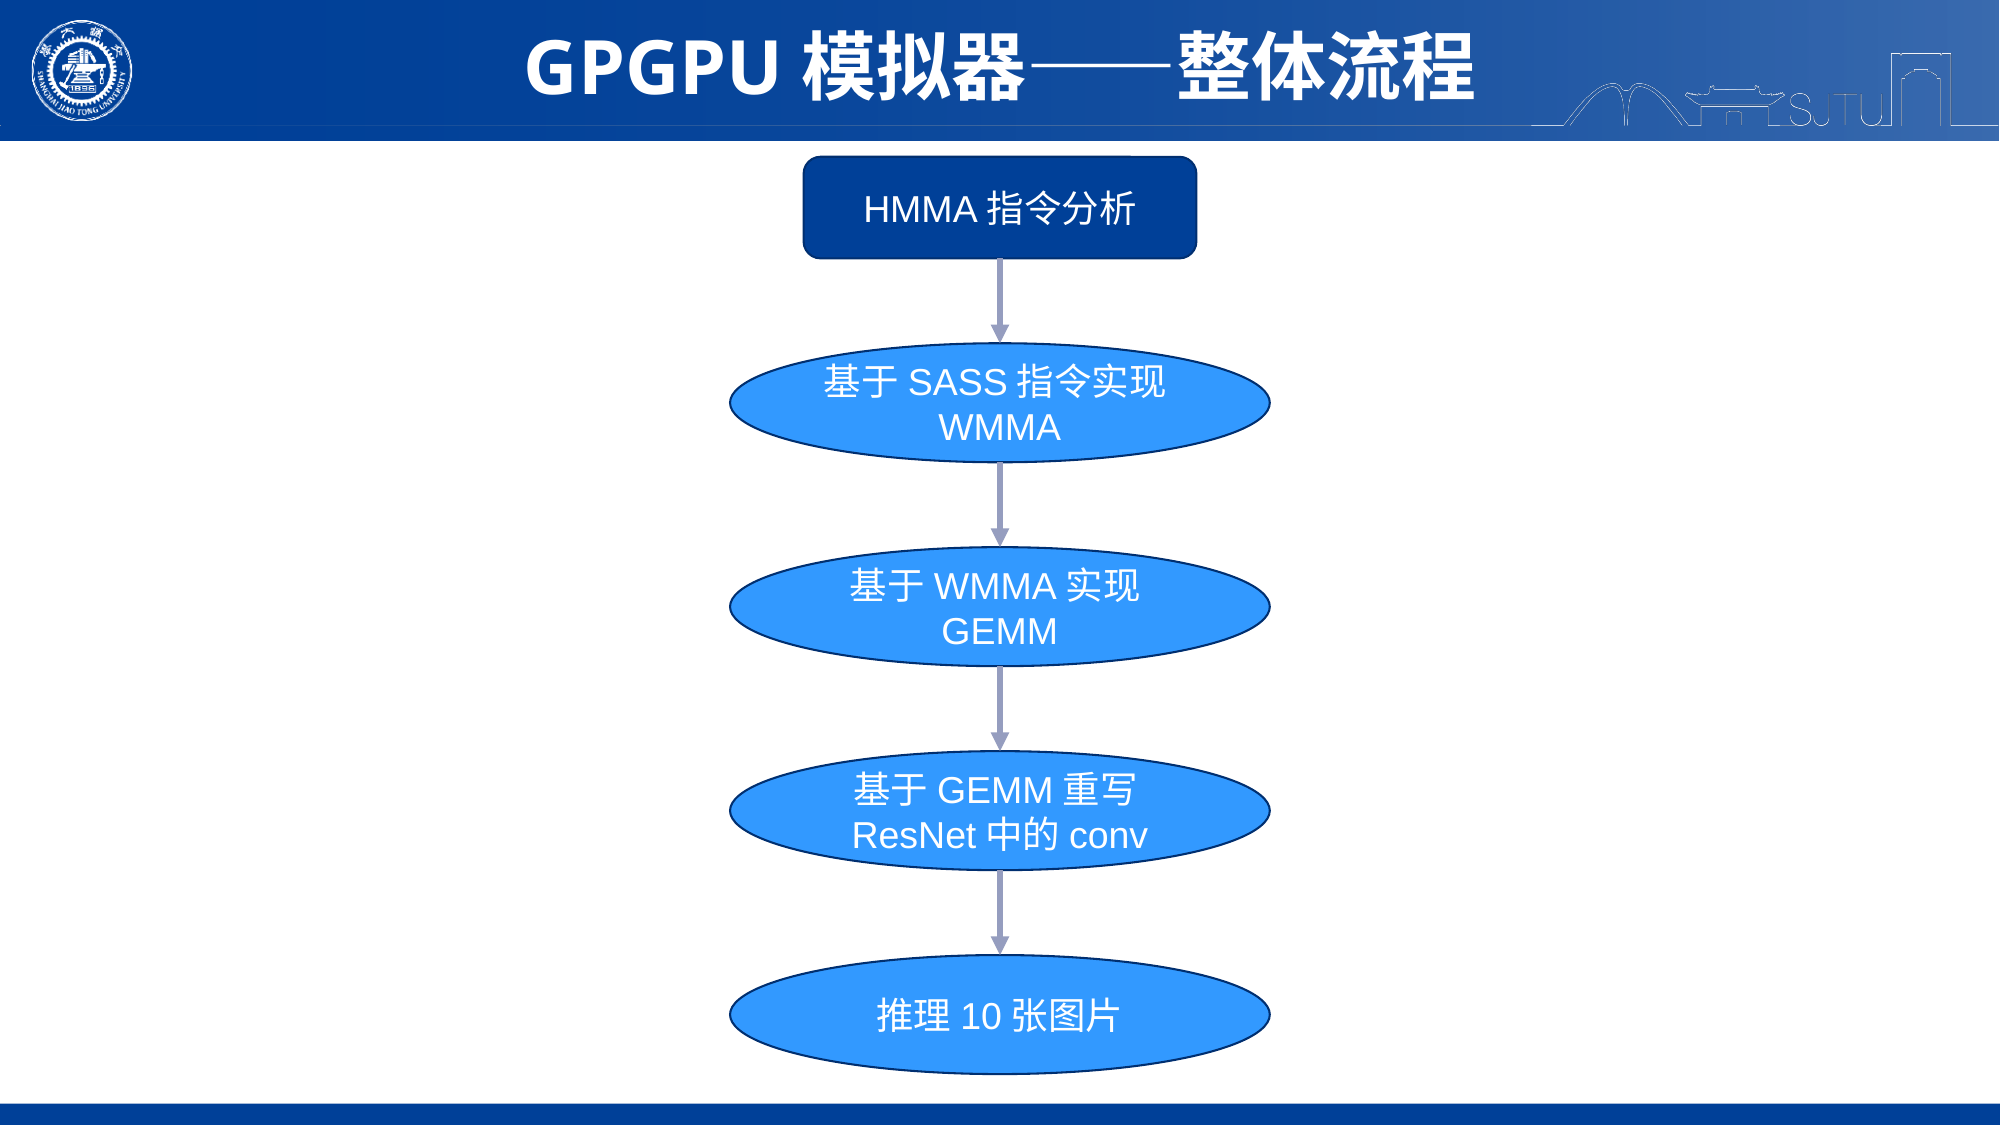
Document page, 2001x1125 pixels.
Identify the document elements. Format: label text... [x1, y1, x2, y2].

text_box 基于WMMA实现GEMM [728, 546, 1271, 668]
text_box 基于GEMM重写ResNet中的conv [728, 750, 1271, 872]
text_box 基于SASS指令实现WMMA [728, 342, 1271, 464]
list GPGPU模拟器——整体流程 [1, 0, 1999, 141]
text_box HMMA指令分析 [802, 155, 1198, 260]
text_box 推理10张图片 [728, 954, 1271, 1076]
